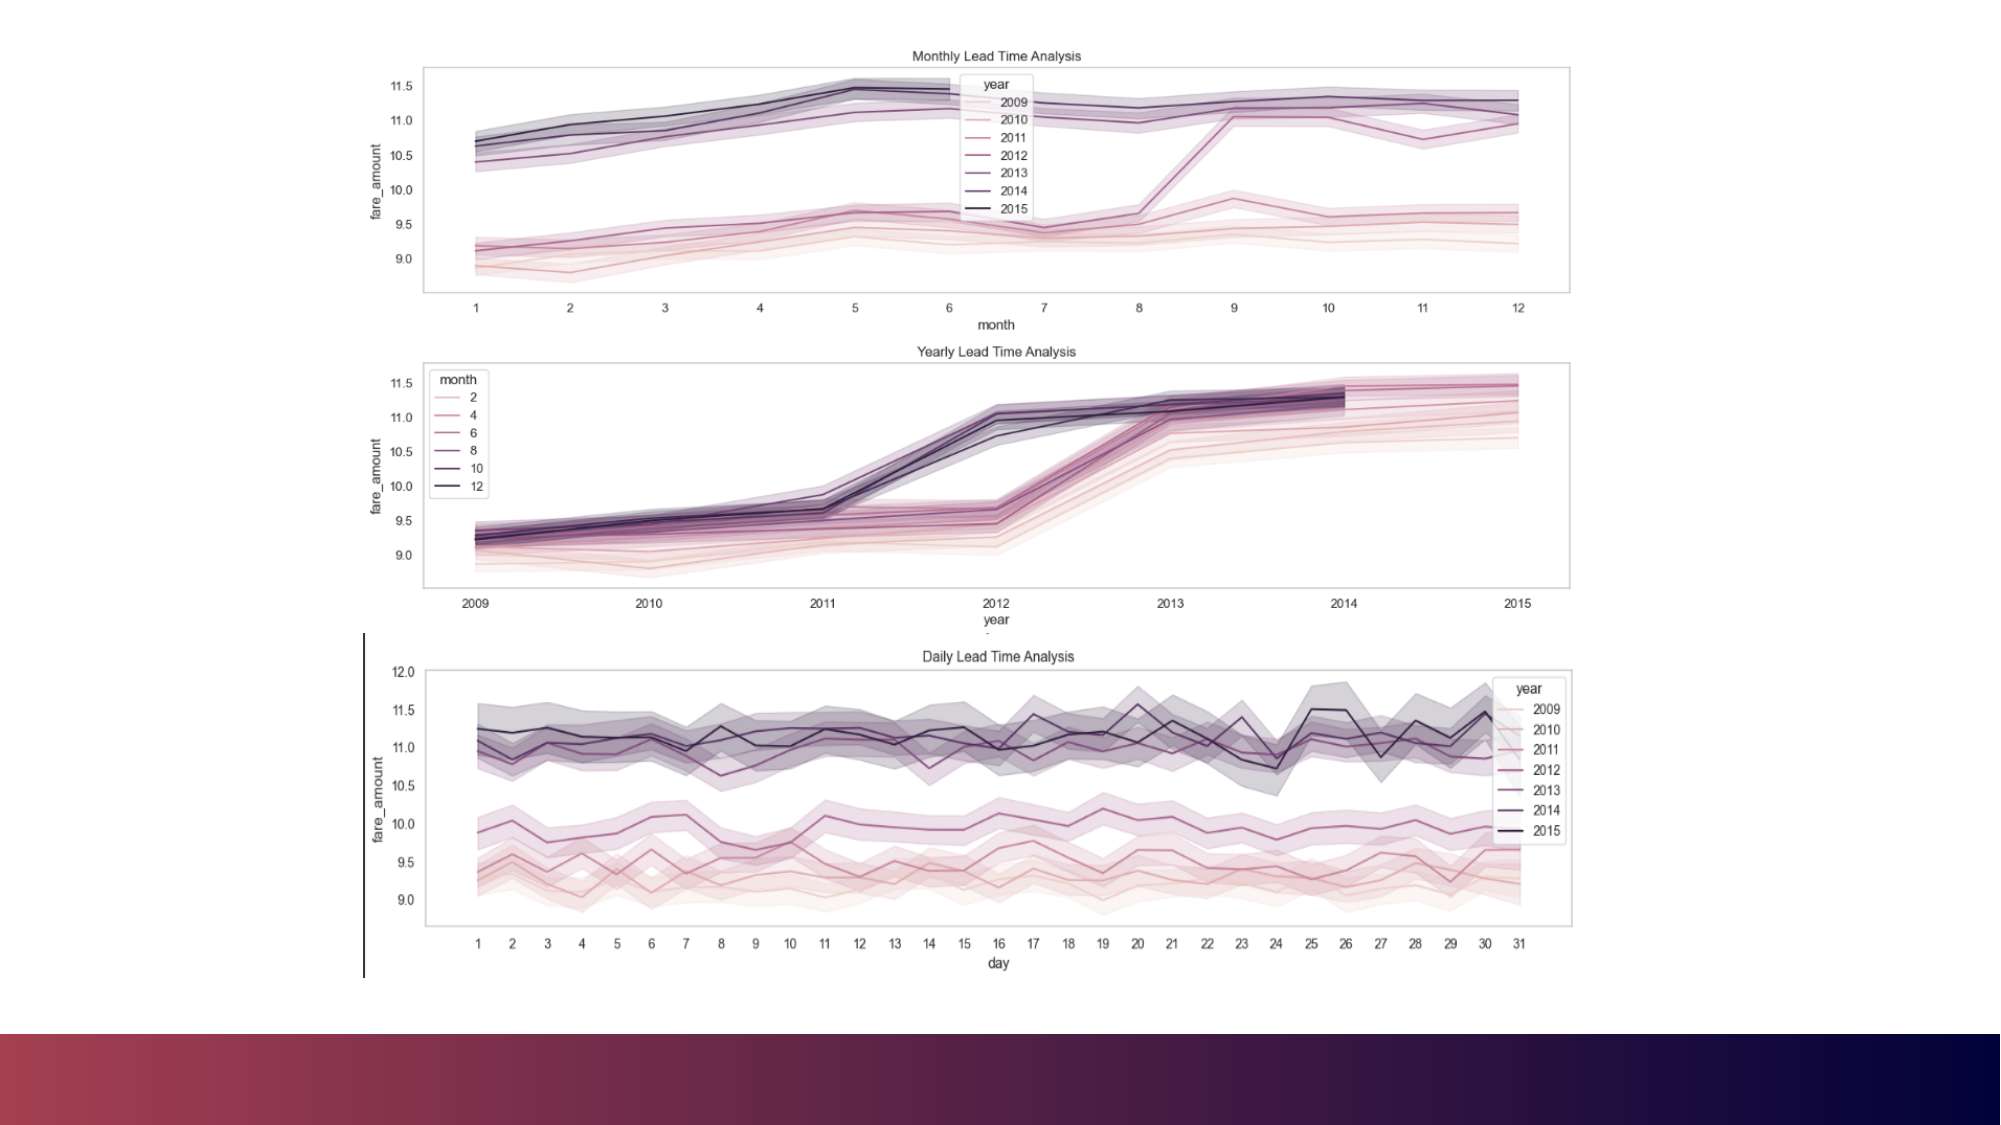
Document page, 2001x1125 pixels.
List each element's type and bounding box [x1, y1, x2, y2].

text_box [0, 1033, 2000, 1125]
picture [363, 44, 1577, 631]
picture [363, 632, 1577, 979]
